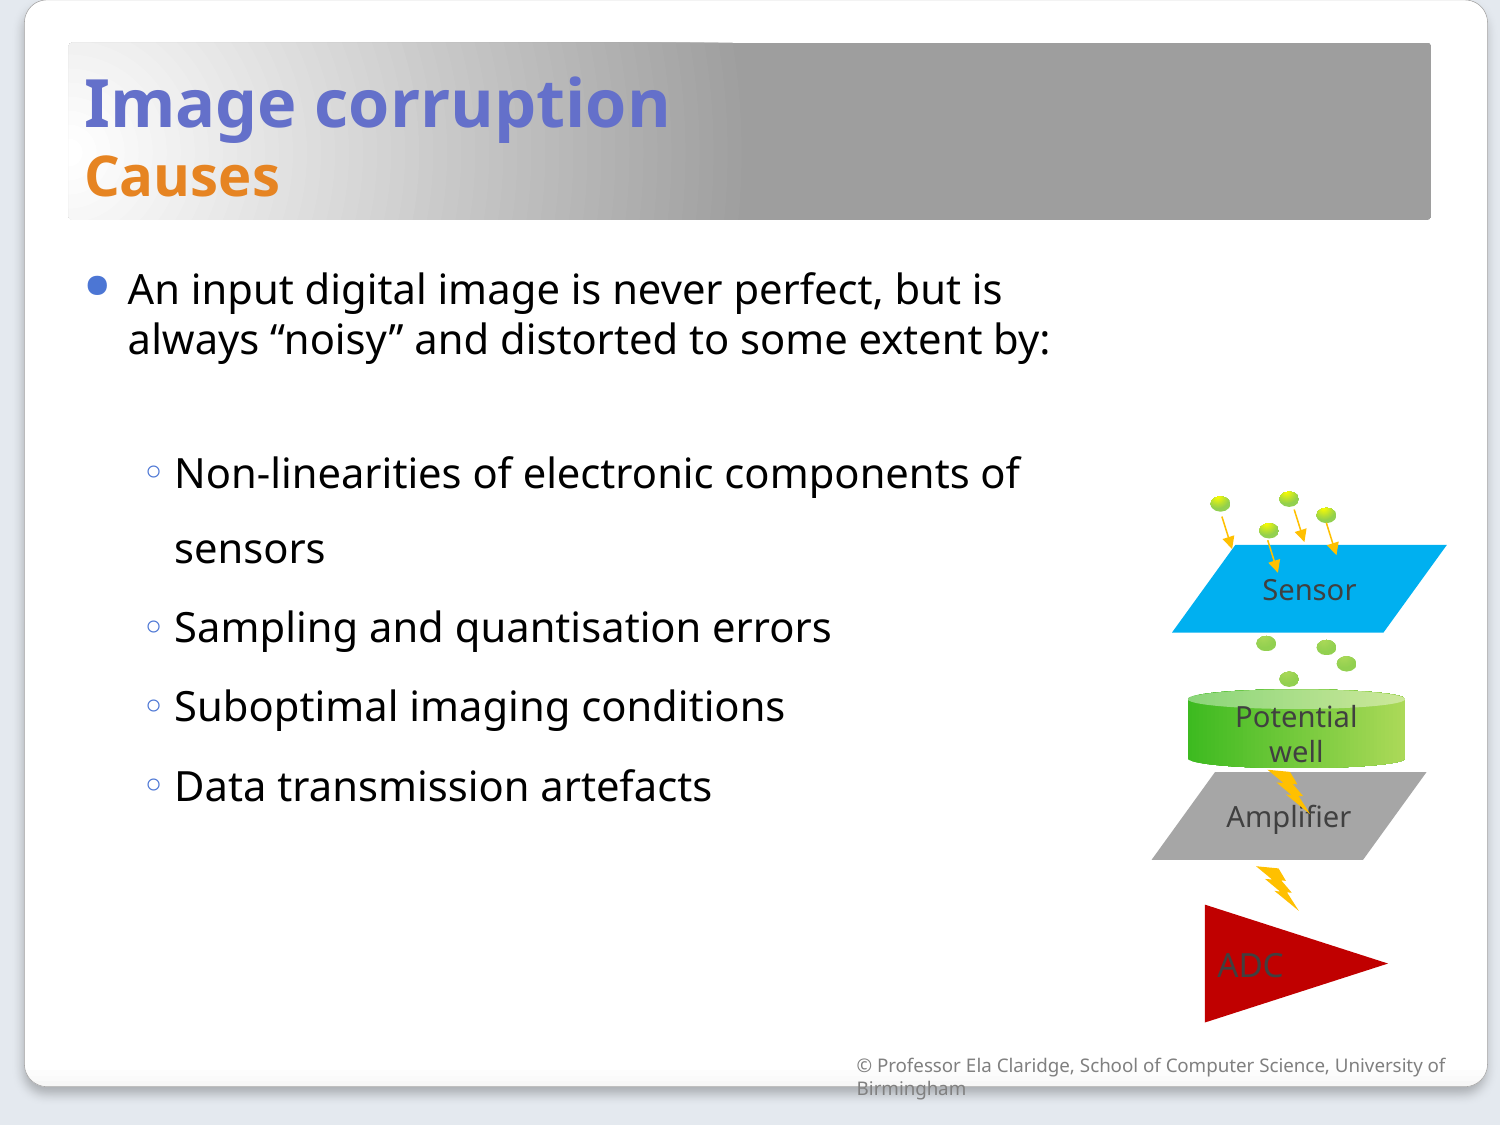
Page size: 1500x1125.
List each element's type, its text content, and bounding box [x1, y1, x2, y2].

list An input digital image is never perfect, but is always “noisy” and distorted to some extent by: Non-linearities of electronic components of sensors Sampling and quantisation errors Suboptimal imaging conditions Data transmission artefacts [76, 254, 1153, 1000]
title Image corruption Causes [76, 42, 1420, 216]
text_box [1151, 491, 1448, 1023]
